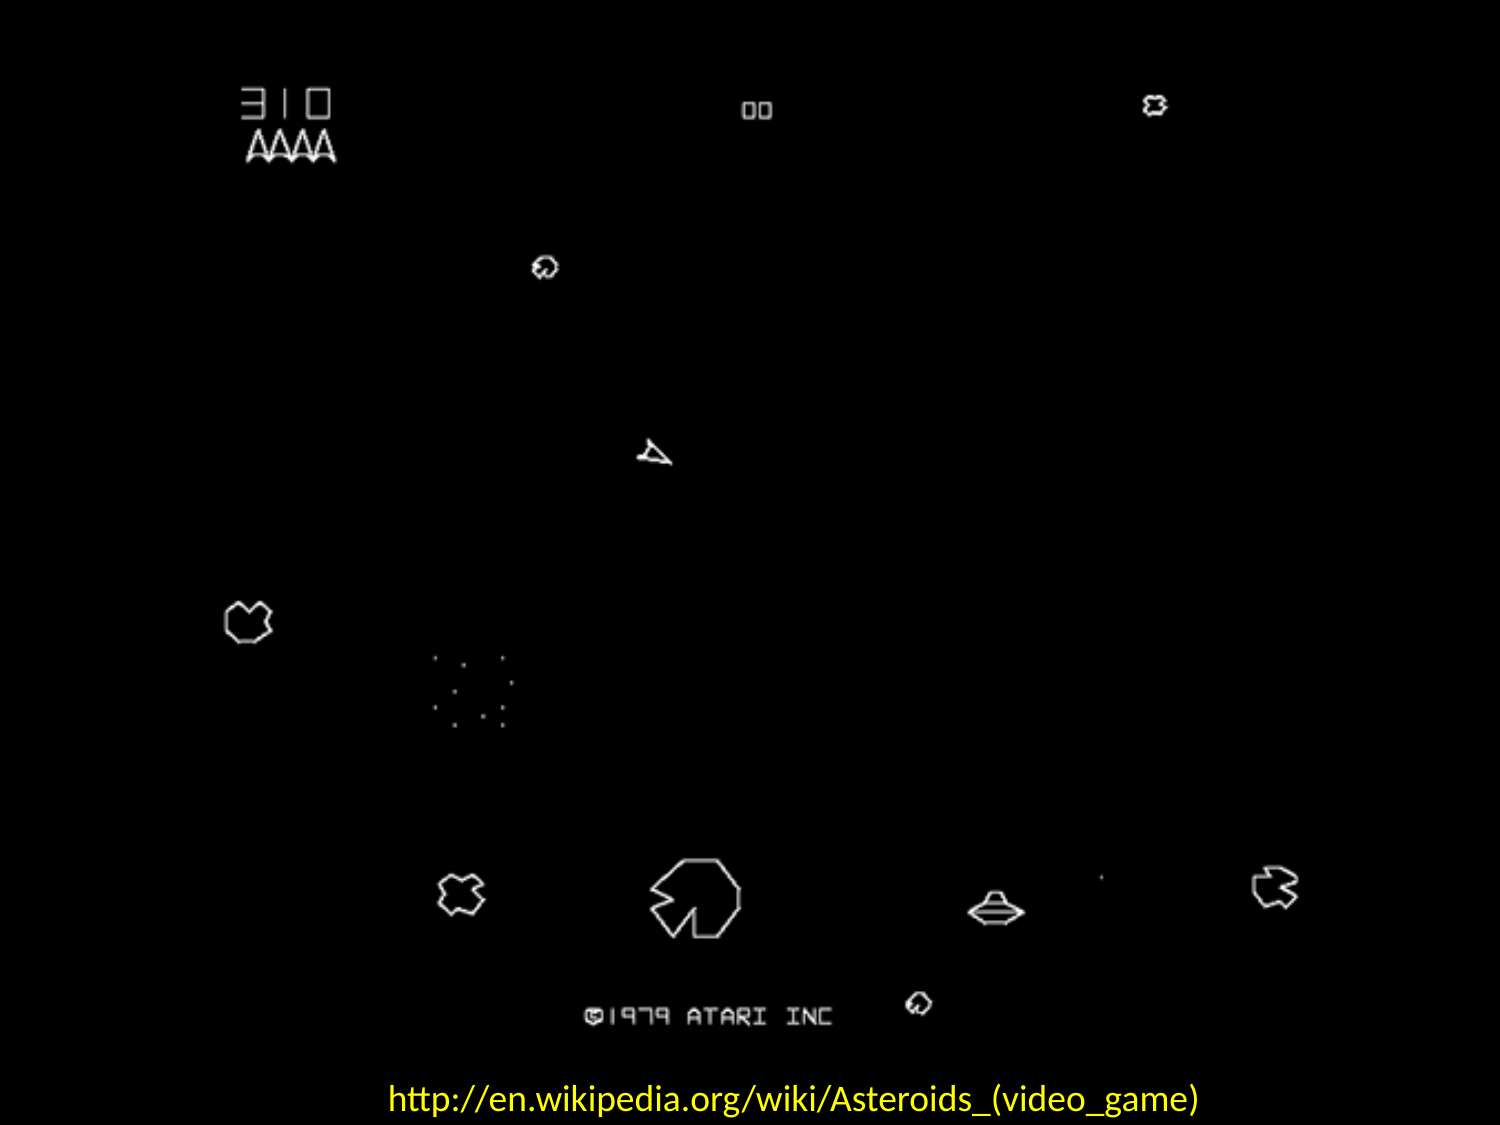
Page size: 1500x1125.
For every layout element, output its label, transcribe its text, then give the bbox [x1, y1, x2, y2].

text_box http://en.wikipedia.org/wiki/Asteroids_(video_game) [251, 1098, 1337, 1125]
picture [40, 26, 1461, 1092]
